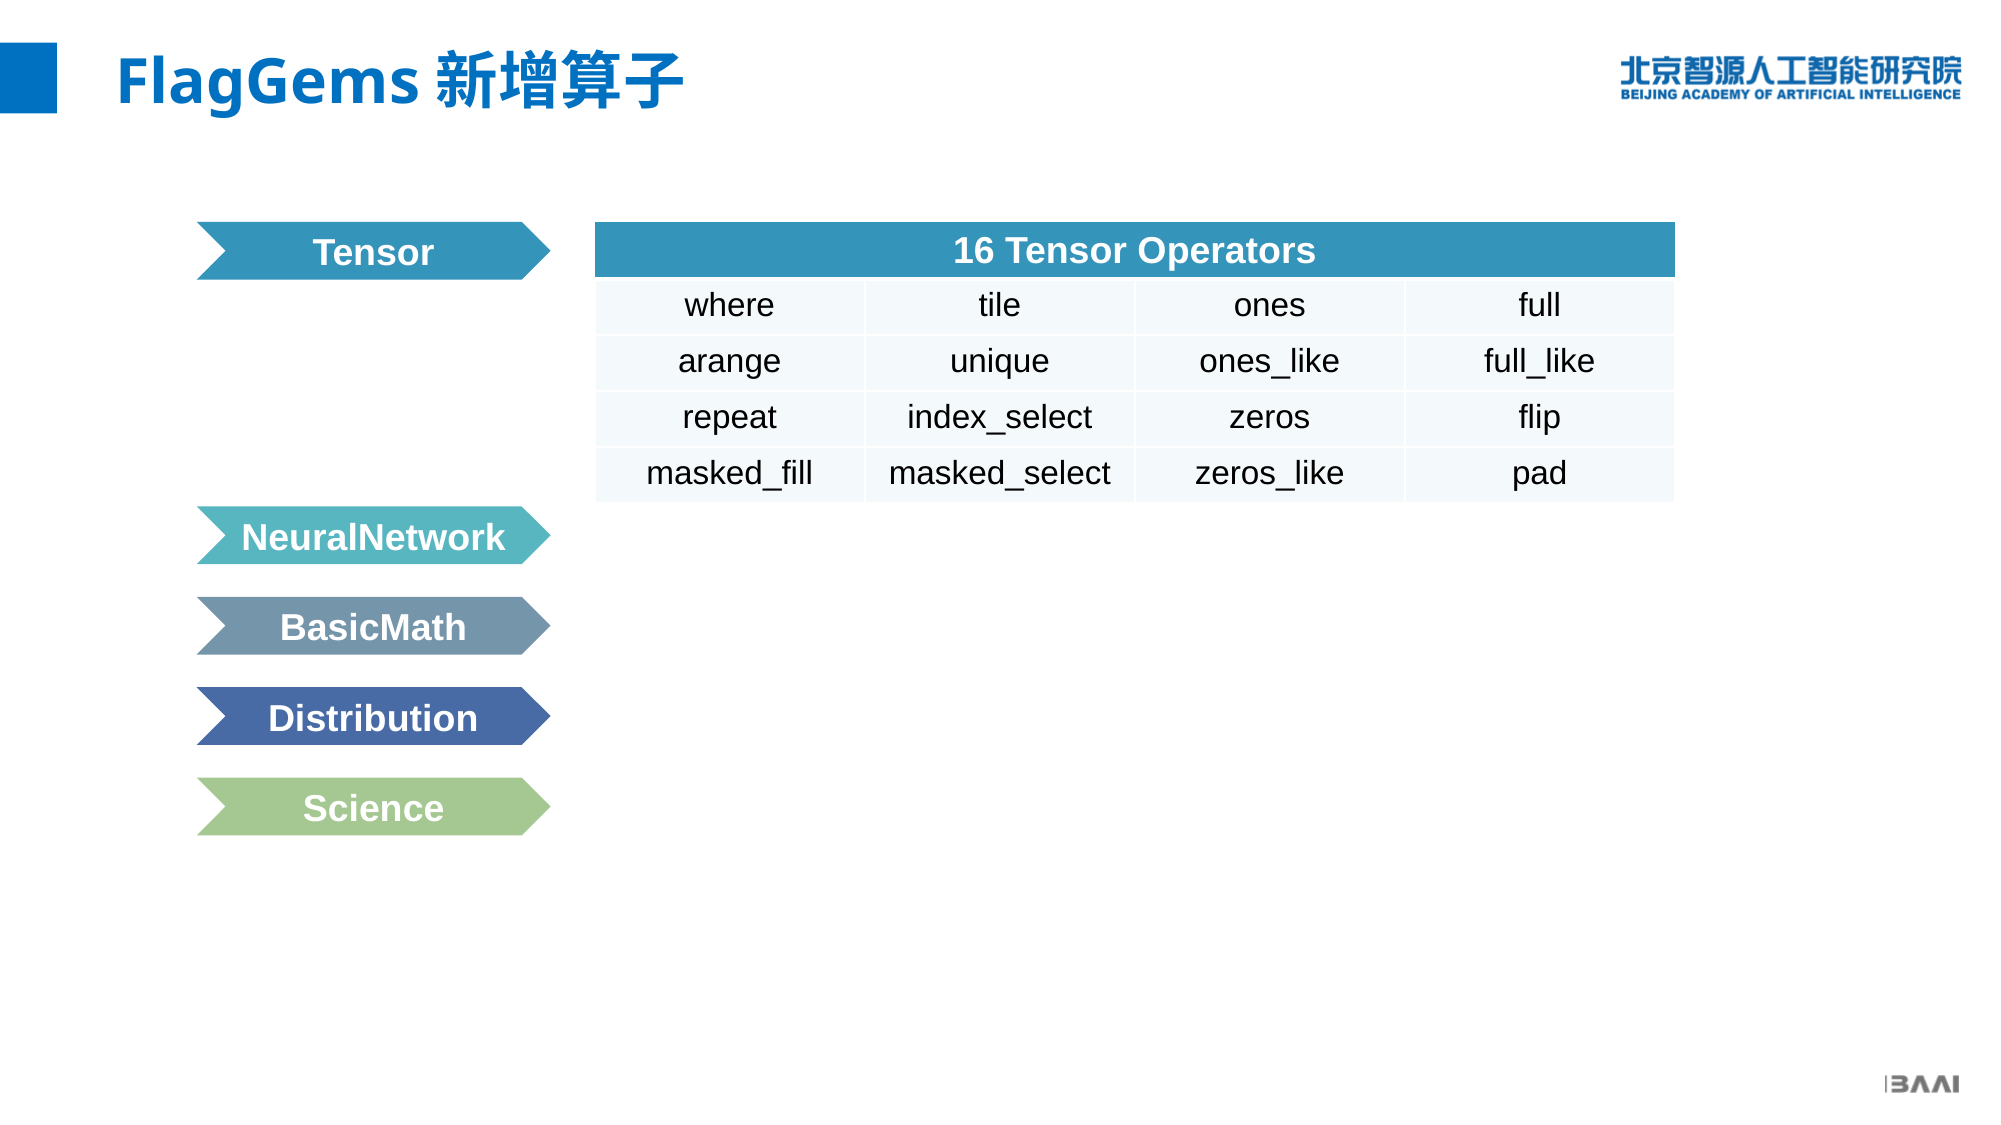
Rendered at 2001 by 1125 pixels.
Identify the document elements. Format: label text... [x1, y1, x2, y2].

text_box FlagGems新增算子 [77, 49, 1588, 108]
text_box BasicMath [194, 595, 553, 656]
table_cell tile [866, 281, 1134, 334]
table_cell where [596, 281, 864, 334]
picture [1880, 1073, 1963, 1095]
table_cell ones [1136, 281, 1404, 334]
table_cell repeat [596, 392, 864, 446]
text_box Science [194, 776, 553, 837]
table_cell index_select [866, 392, 1134, 446]
table_header 16 Tensor Operators [595, 222, 1675, 277]
table_cell masked_fill [596, 448, 864, 502]
table_cell zeros [1136, 392, 1404, 446]
table_cell zeros_like [1136, 448, 1404, 502]
table_cell unique [866, 336, 1134, 390]
table_cell full [1406, 281, 1674, 334]
text_box Distribution [194, 686, 553, 747]
table_cell ones_like [1136, 336, 1404, 390]
text_box Tensor [194, 220, 553, 281]
picture [1613, 38, 1972, 117]
table_cell full_like [1406, 336, 1674, 390]
text_box NeuralNetwork [194, 505, 553, 566]
table_cell flip [1406, 392, 1674, 446]
table_cell arange [596, 336, 864, 390]
table_cell pad [1406, 448, 1674, 502]
table_cell masked_select [866, 448, 1134, 502]
